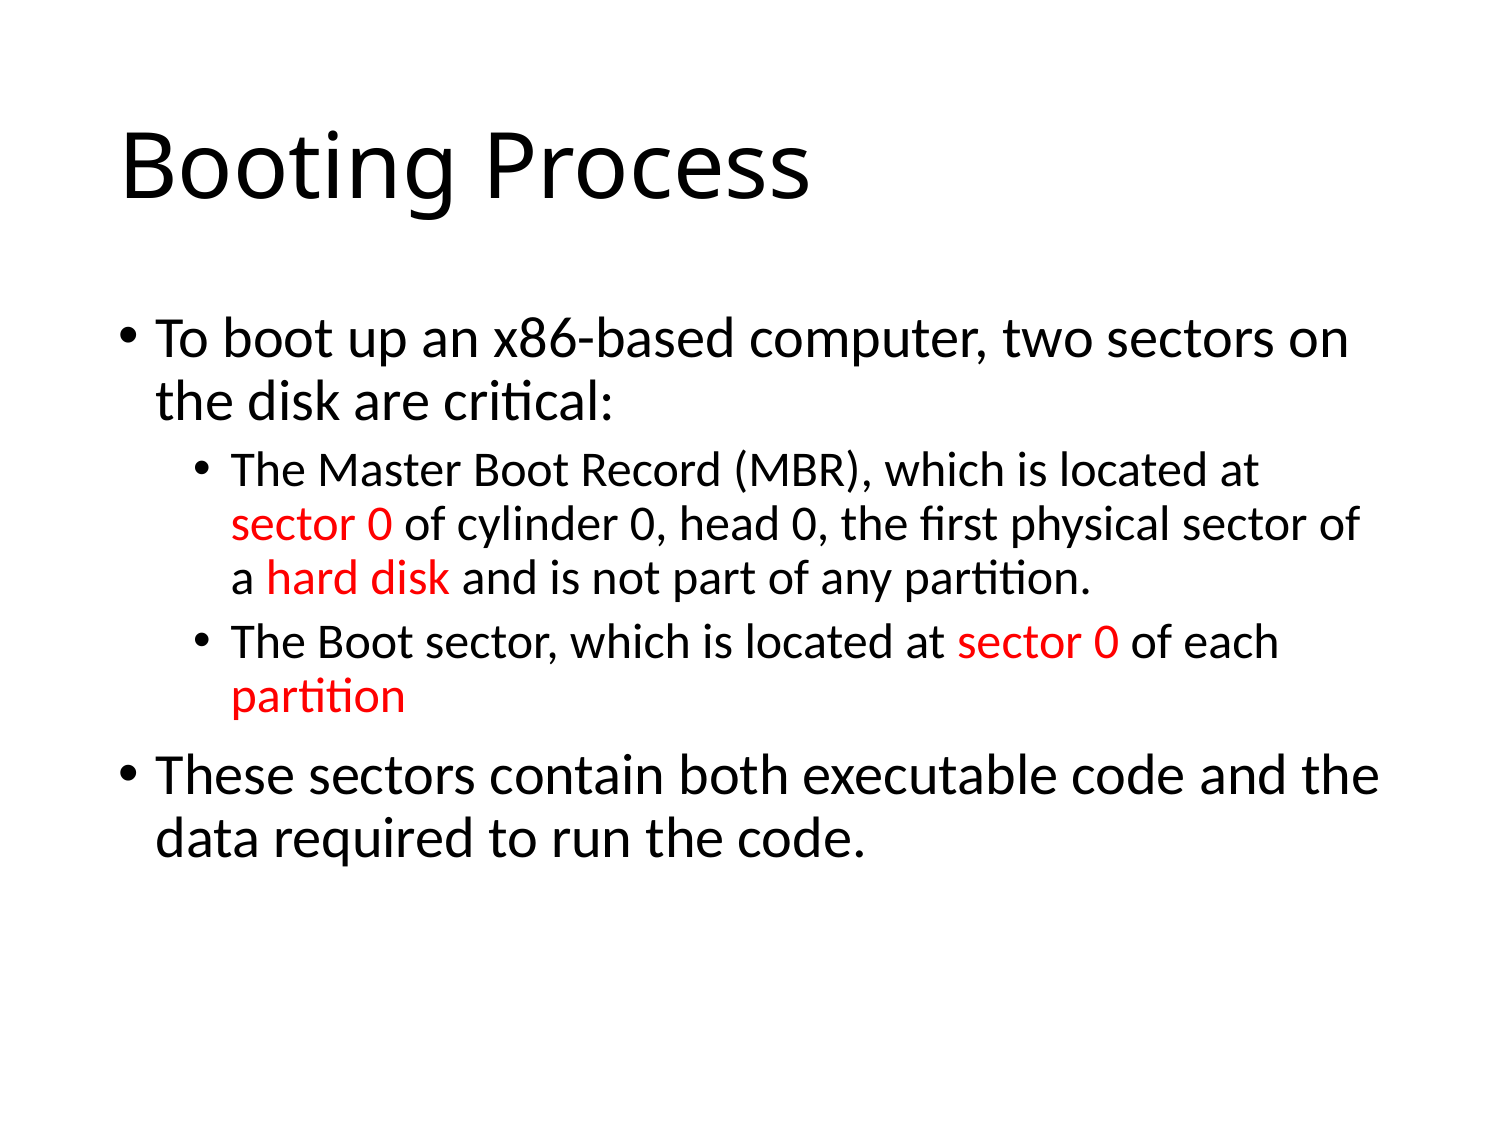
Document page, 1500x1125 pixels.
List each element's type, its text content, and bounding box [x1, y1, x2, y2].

title Booting Process [103, 59, 1397, 278]
list To boot up an x86-based computer, two sectors on the disk are critical: The Master Boot Record (MBR), which is located at sector 0 of cylinder 0, head 0, the first physical sector of a hard disk and is not part of any partition. The Boot sector, which is located at sector 0 of each partition These sectors contain both executable code and the data required to run the code. [103, 299, 1397, 1014]
